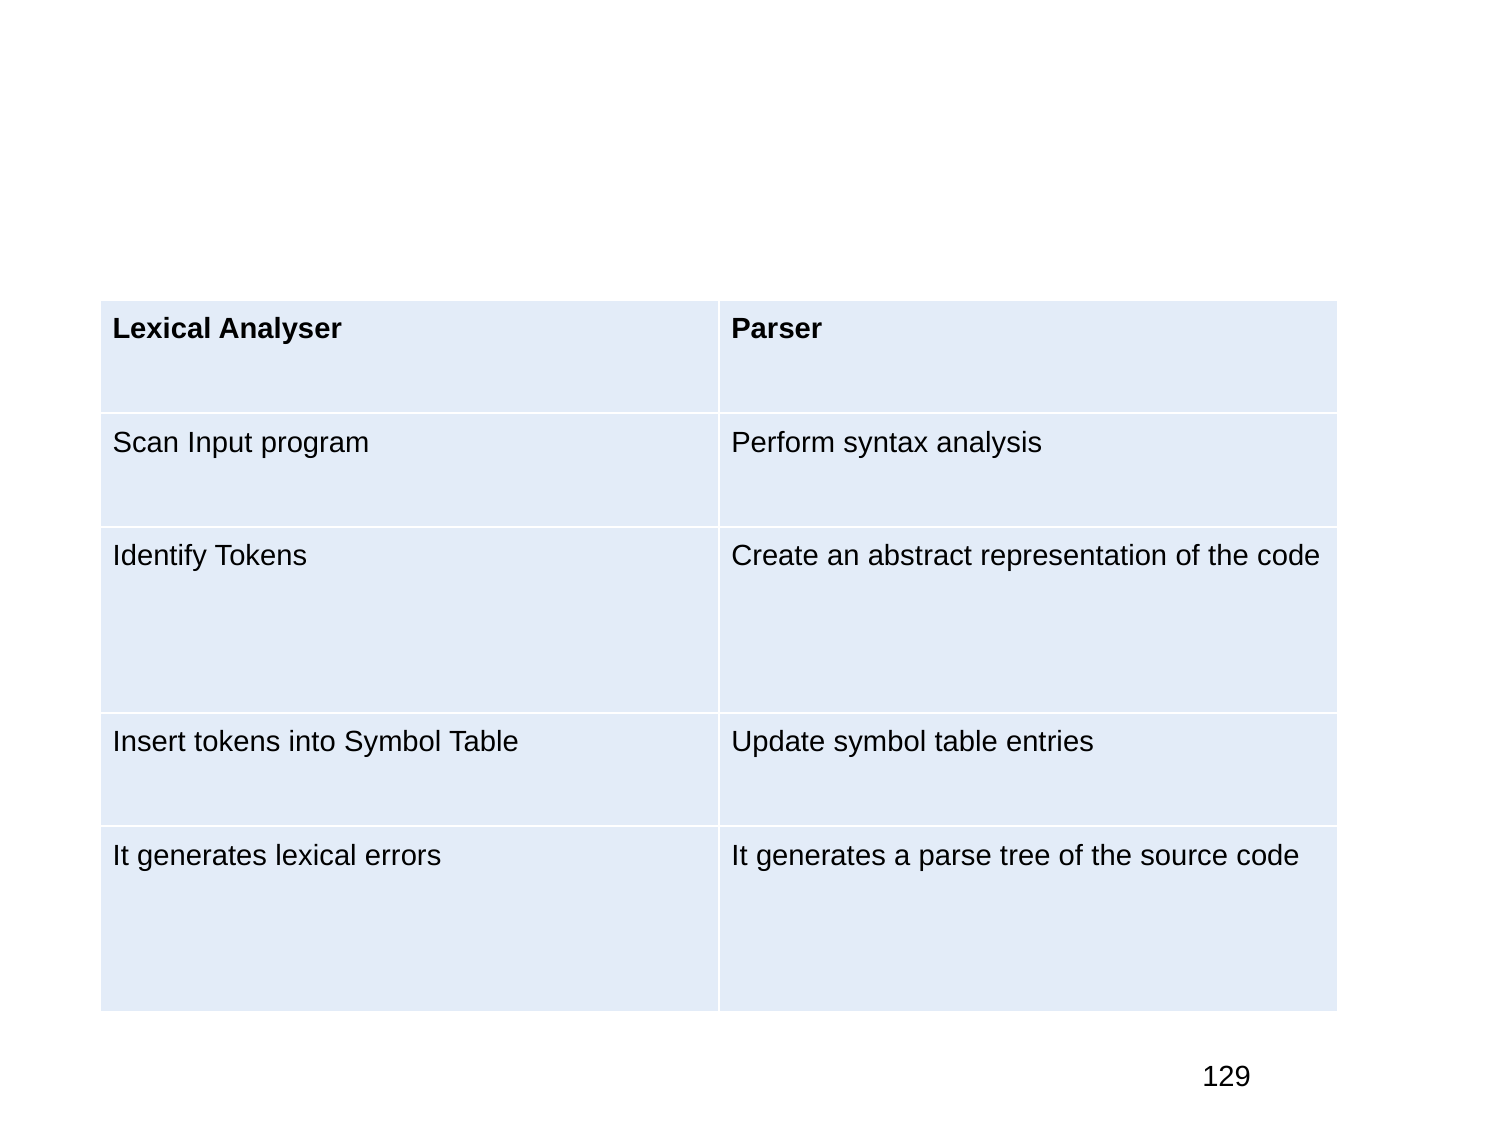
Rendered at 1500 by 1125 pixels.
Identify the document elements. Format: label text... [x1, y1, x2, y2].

table_header Parser [720, 301, 1337, 412]
table_cell Scan Input program [101, 414, 718, 526]
table_cell Identify Tokens [101, 528, 718, 712]
slide_number 129 [1187, 1050, 1500, 1125]
table_header Lexical Analyser [101, 301, 718, 412]
table_cell It generates a parse tree of the source code [720, 827, 1337, 1011]
table_cell Update symbol table entries [720, 714, 1337, 825]
table_cell Create an abstract representation of the code [720, 528, 1337, 712]
table_cell Perform syntax analysis [720, 414, 1337, 526]
table_cell Insert tokens into Symbol Table [101, 714, 718, 825]
table_cell It generates lexical errors [101, 827, 718, 1011]
